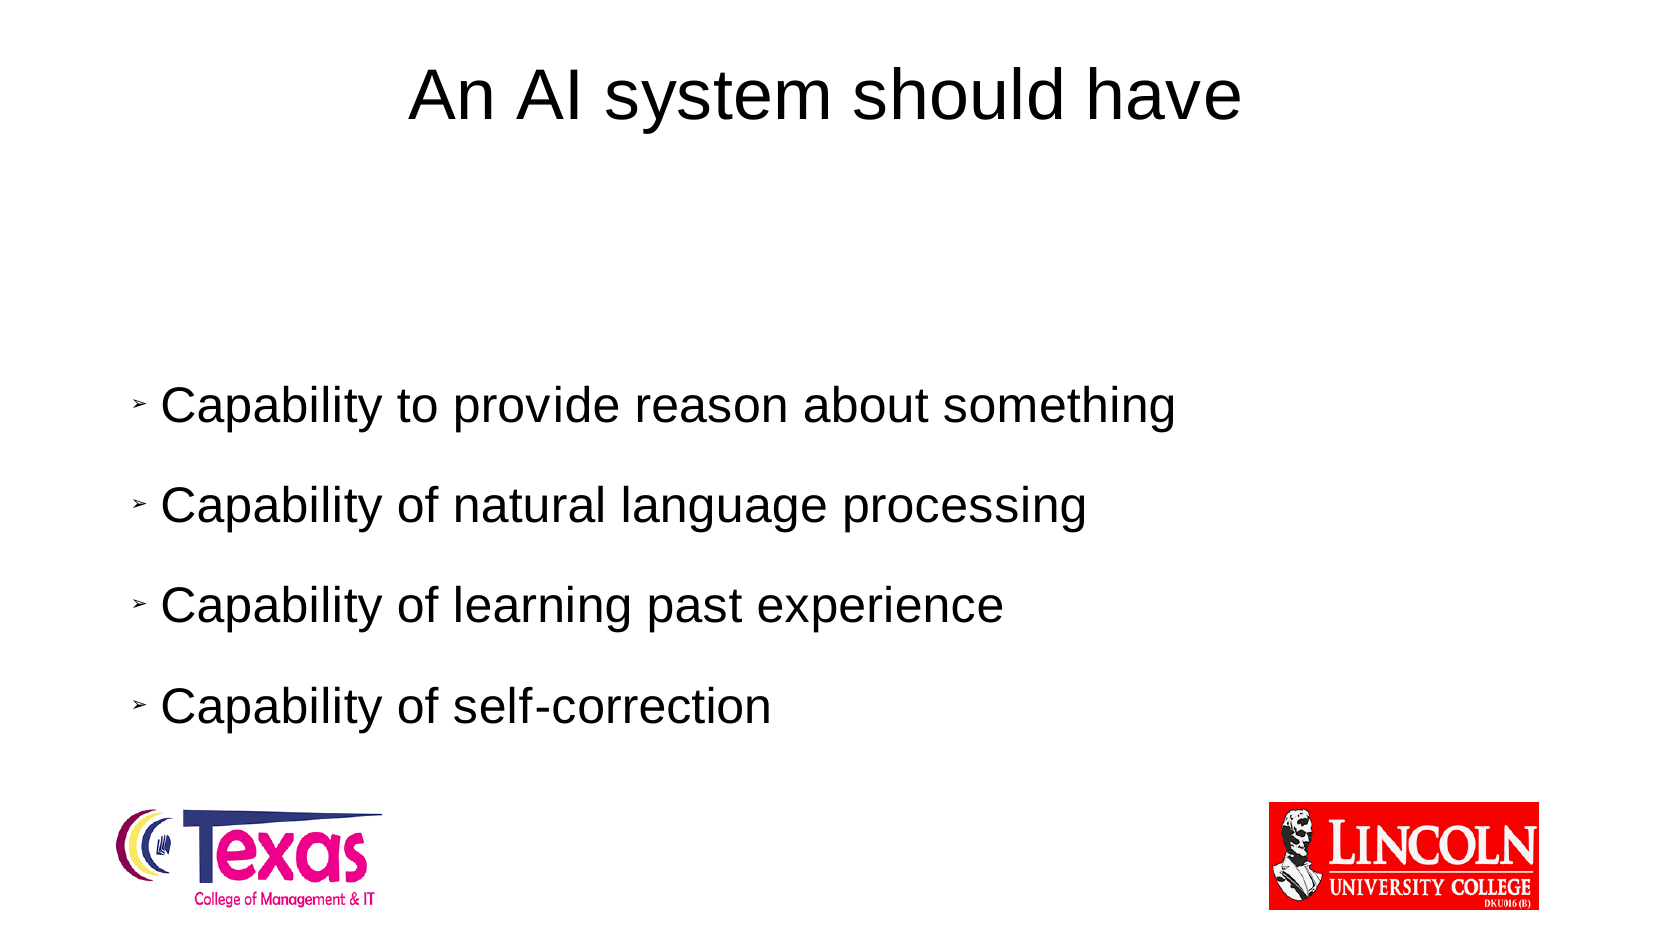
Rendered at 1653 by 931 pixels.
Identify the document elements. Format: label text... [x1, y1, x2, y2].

list Capability to provide reason about something Capability of natural language processing Capability of learning past experience Capability of self-correction [113, 247, 1539, 838]
title An AI system should have [113, 49, 1539, 230]
picture [113, 802, 383, 910]
picture [1269, 802, 1539, 910]
